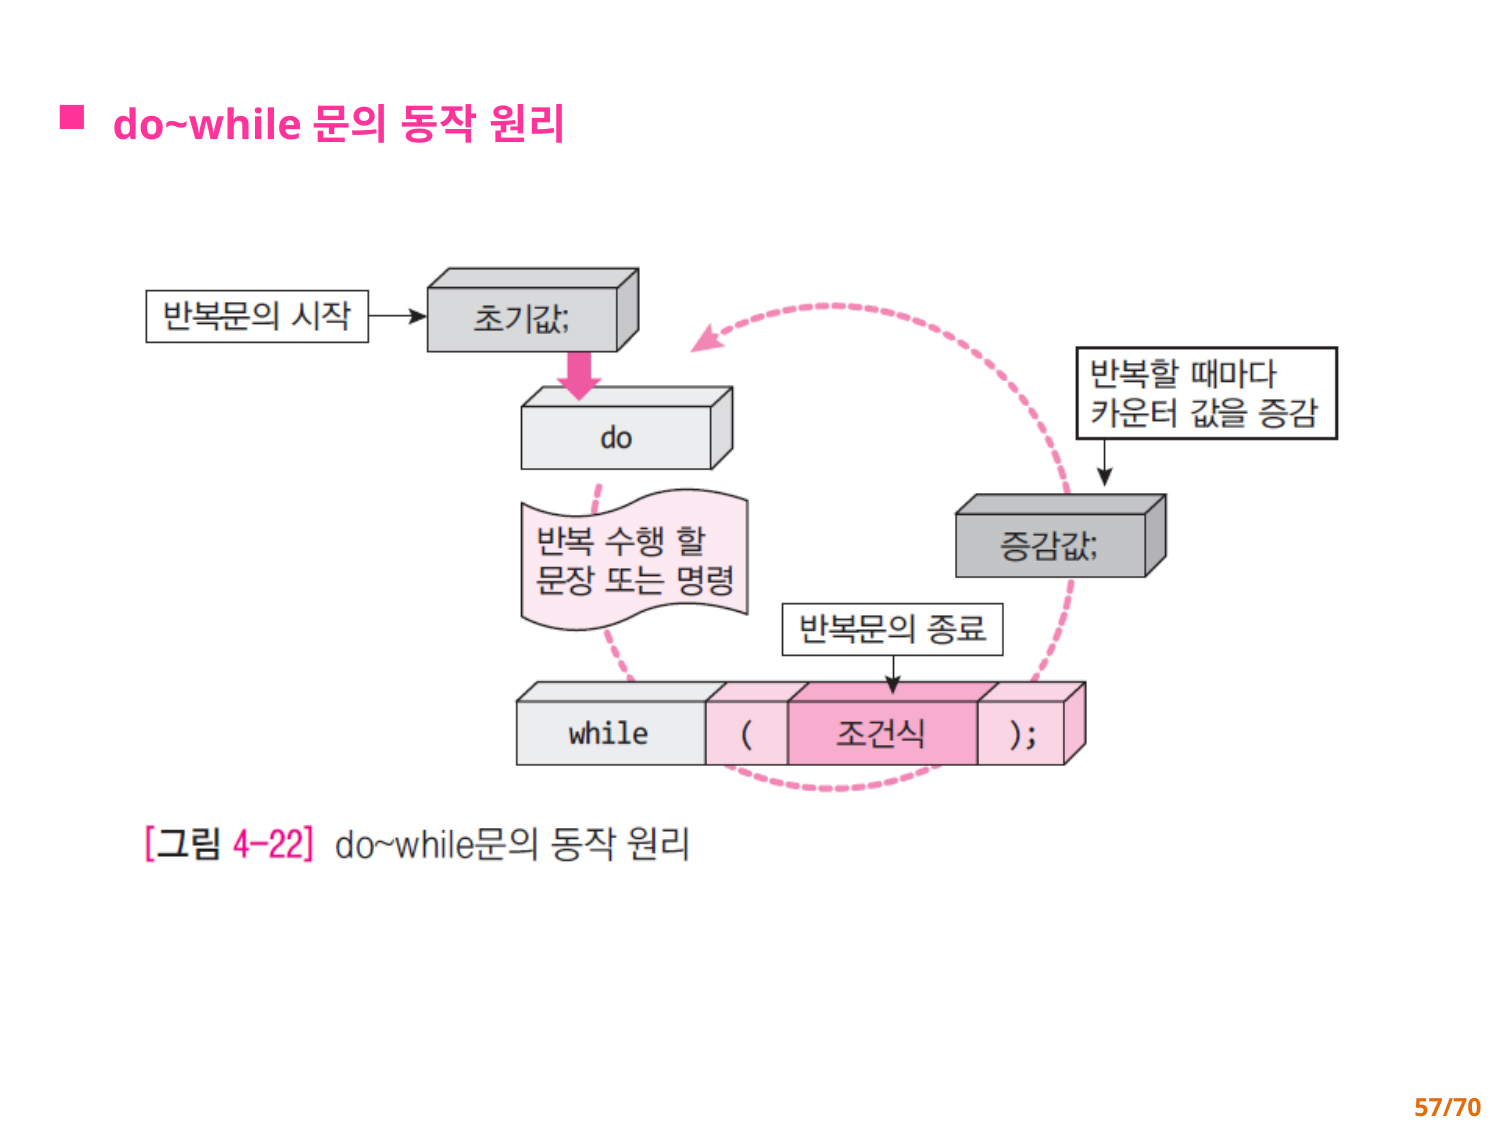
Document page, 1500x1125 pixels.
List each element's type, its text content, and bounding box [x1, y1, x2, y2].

list do~while문의 동작 원리 [41, 90, 1459, 161]
picture [112, 226, 1387, 899]
